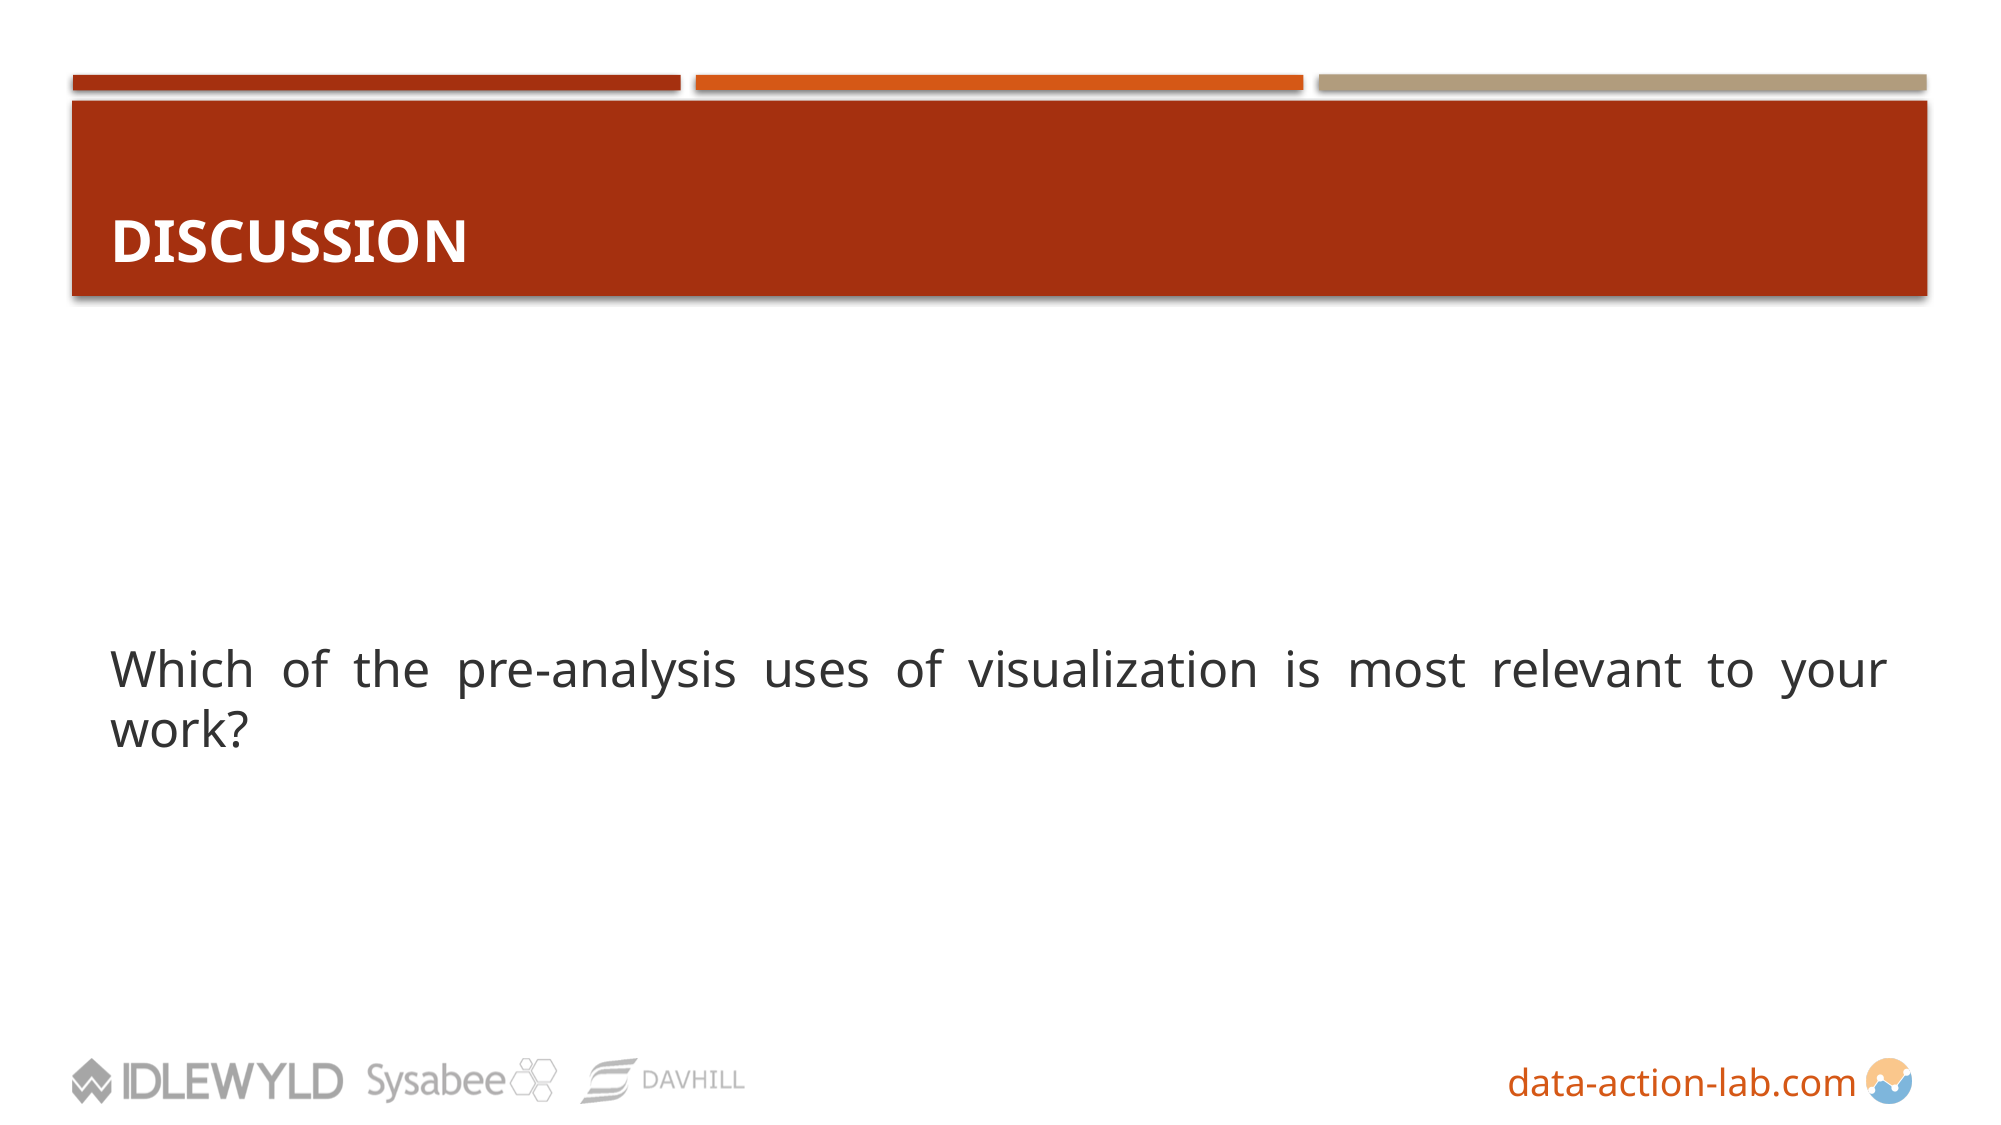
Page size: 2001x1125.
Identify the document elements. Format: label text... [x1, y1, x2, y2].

picture [72, 1058, 745, 1104]
title DISCUSSION [95, 115, 1905, 282]
list Which of the pre-analysis uses of visualization is most relevant to your work? [95, 357, 1905, 1037]
